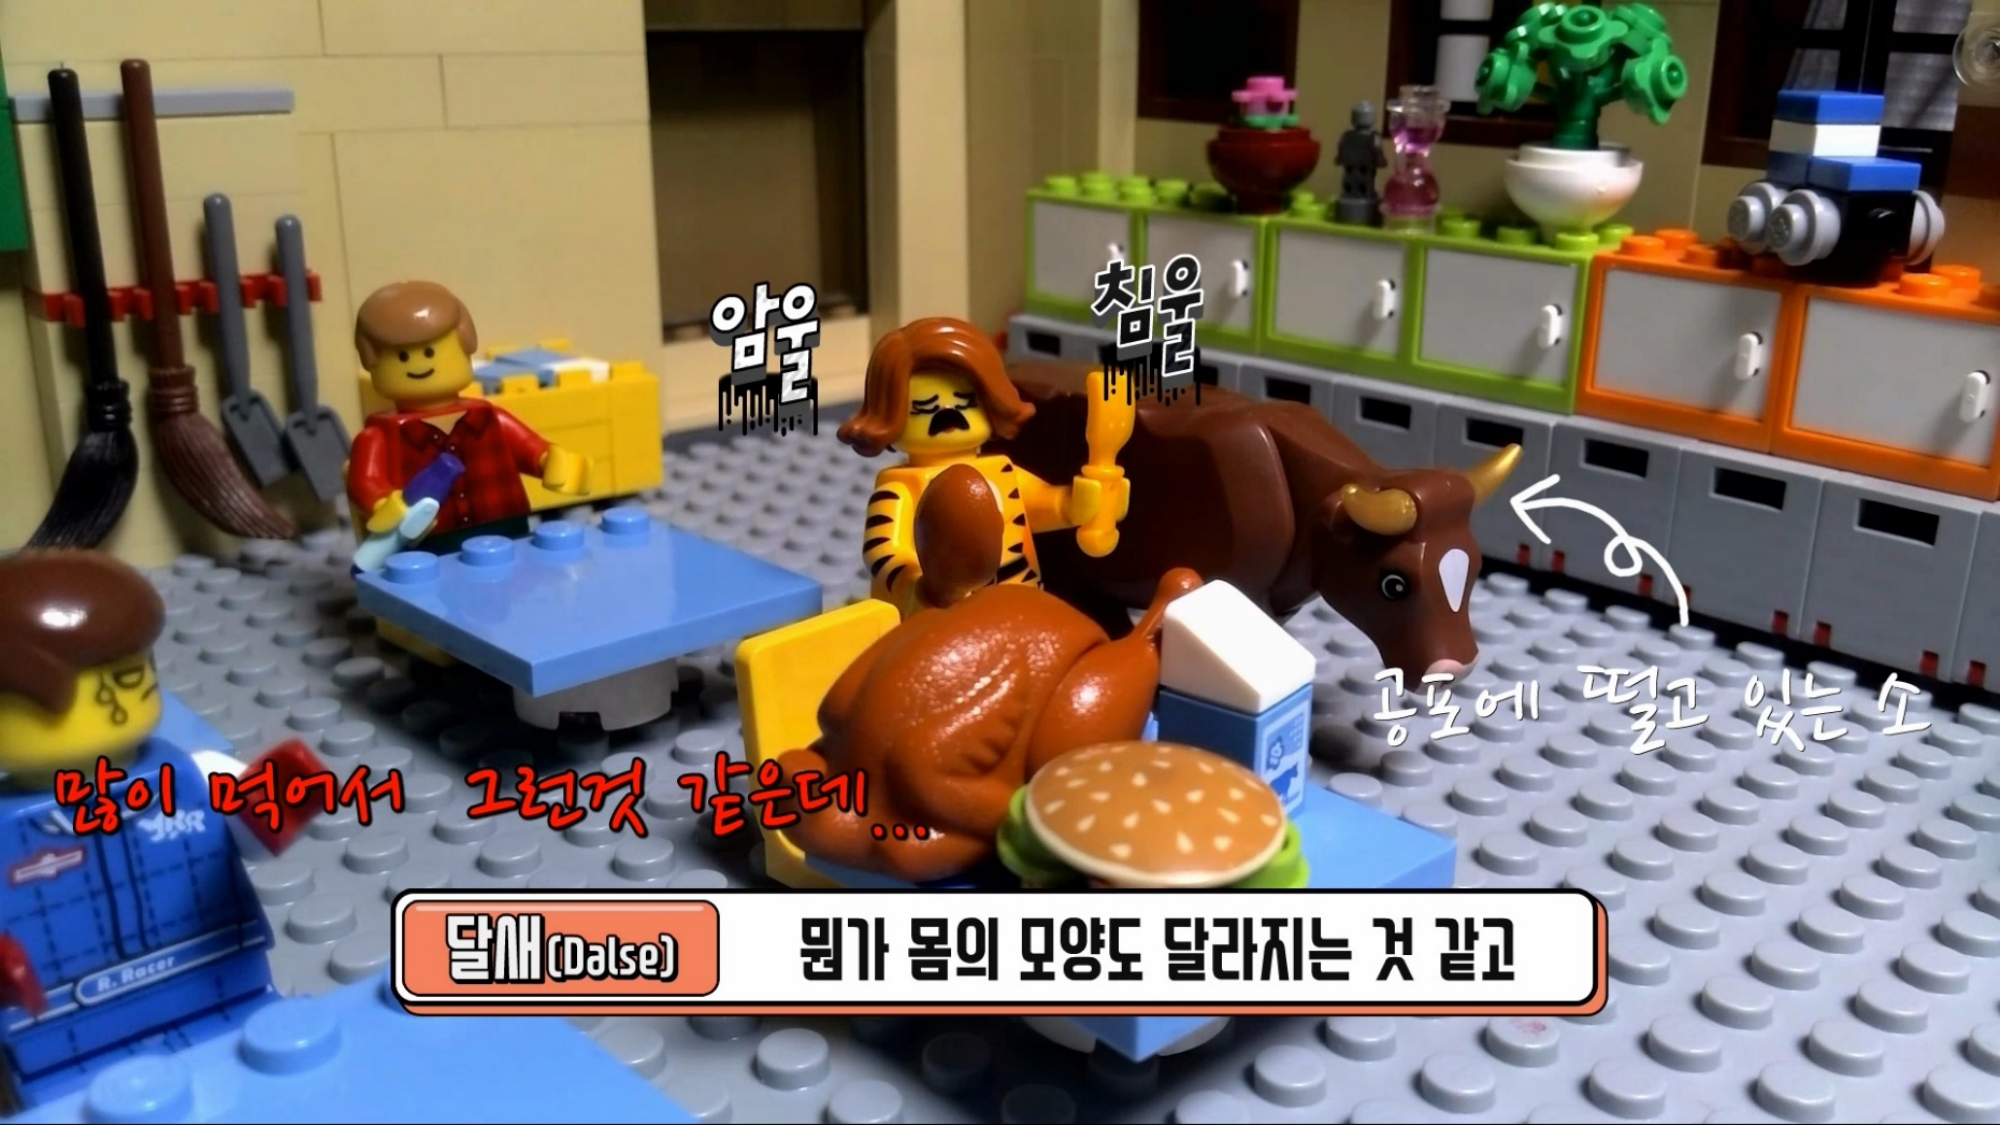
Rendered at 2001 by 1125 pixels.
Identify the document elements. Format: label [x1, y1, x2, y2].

list [0, 0, 2000, 1125]
